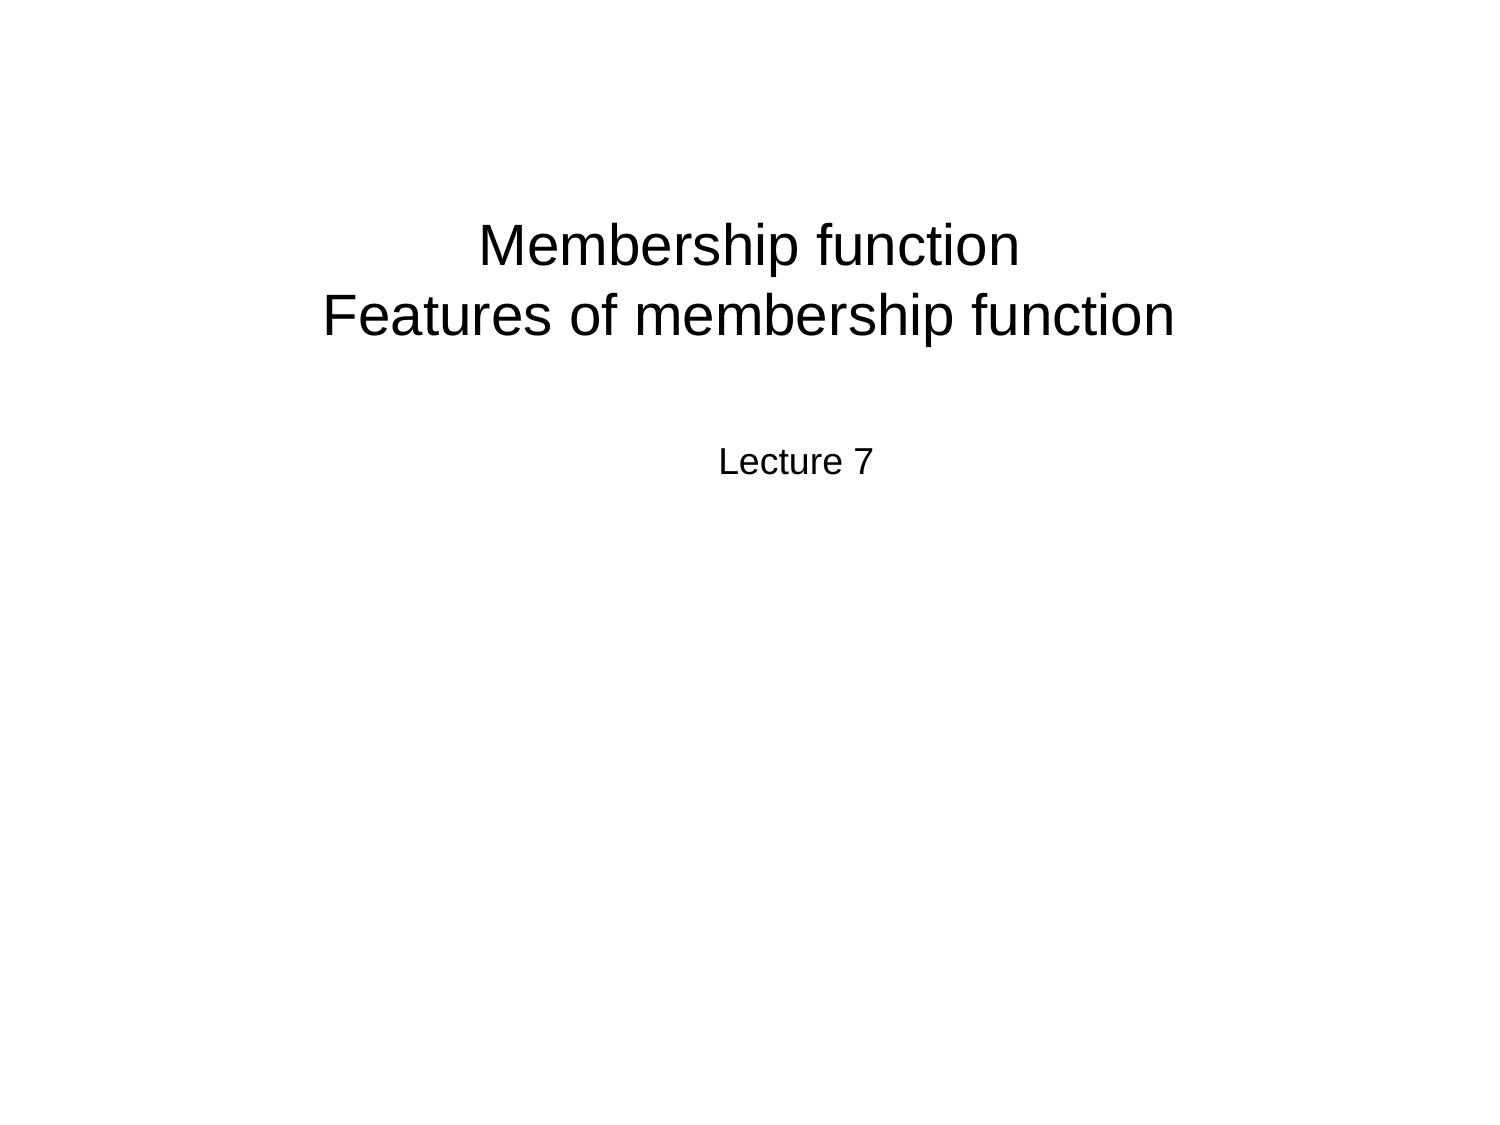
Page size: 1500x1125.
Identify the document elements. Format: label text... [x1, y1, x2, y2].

title Membership function Features of membership function [187, 207, 1313, 495]
subtitle Lecture 7 [280, 429, 1313, 863]
